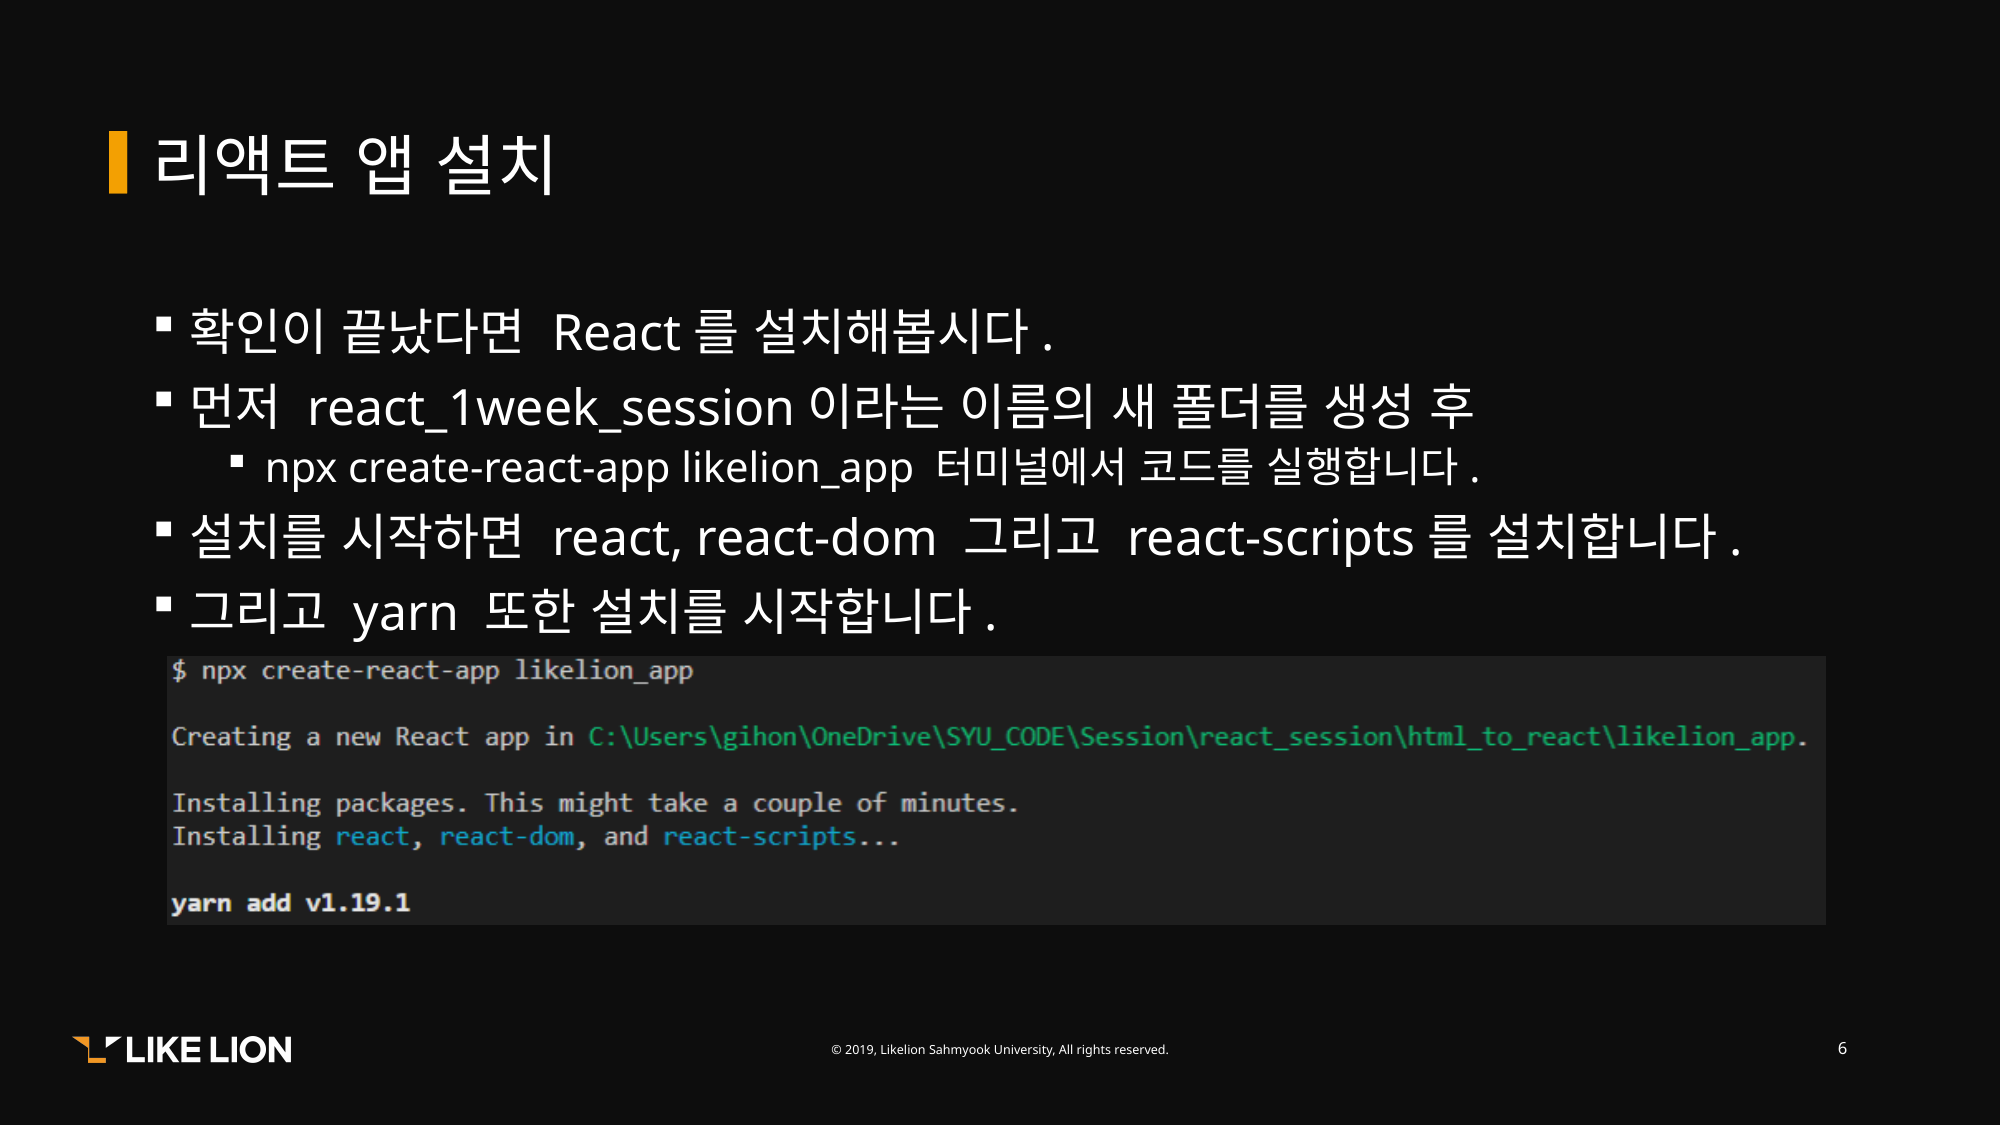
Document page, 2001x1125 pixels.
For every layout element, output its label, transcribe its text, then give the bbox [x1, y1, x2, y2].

slide_number 6 [1412, 1019, 1863, 1080]
picture [72, 1036, 291, 1063]
title 리액트 앱 설치 [137, 59, 1863, 278]
list 확인이 끝났다면 React를 설치해봅시다. 먼저 react_1week_session이라는 이름의 새 폴더를 생성 후 npx create-react-app likelion_app 터미널에서 코드를 실행합니다. 설치를 시작하면 react, react-dom 그리고 react-scripts를 설치합니다. 그리고 yarn 또한 설치를 시작합니다. [137, 299, 1863, 1014]
picture [167, 656, 1826, 925]
